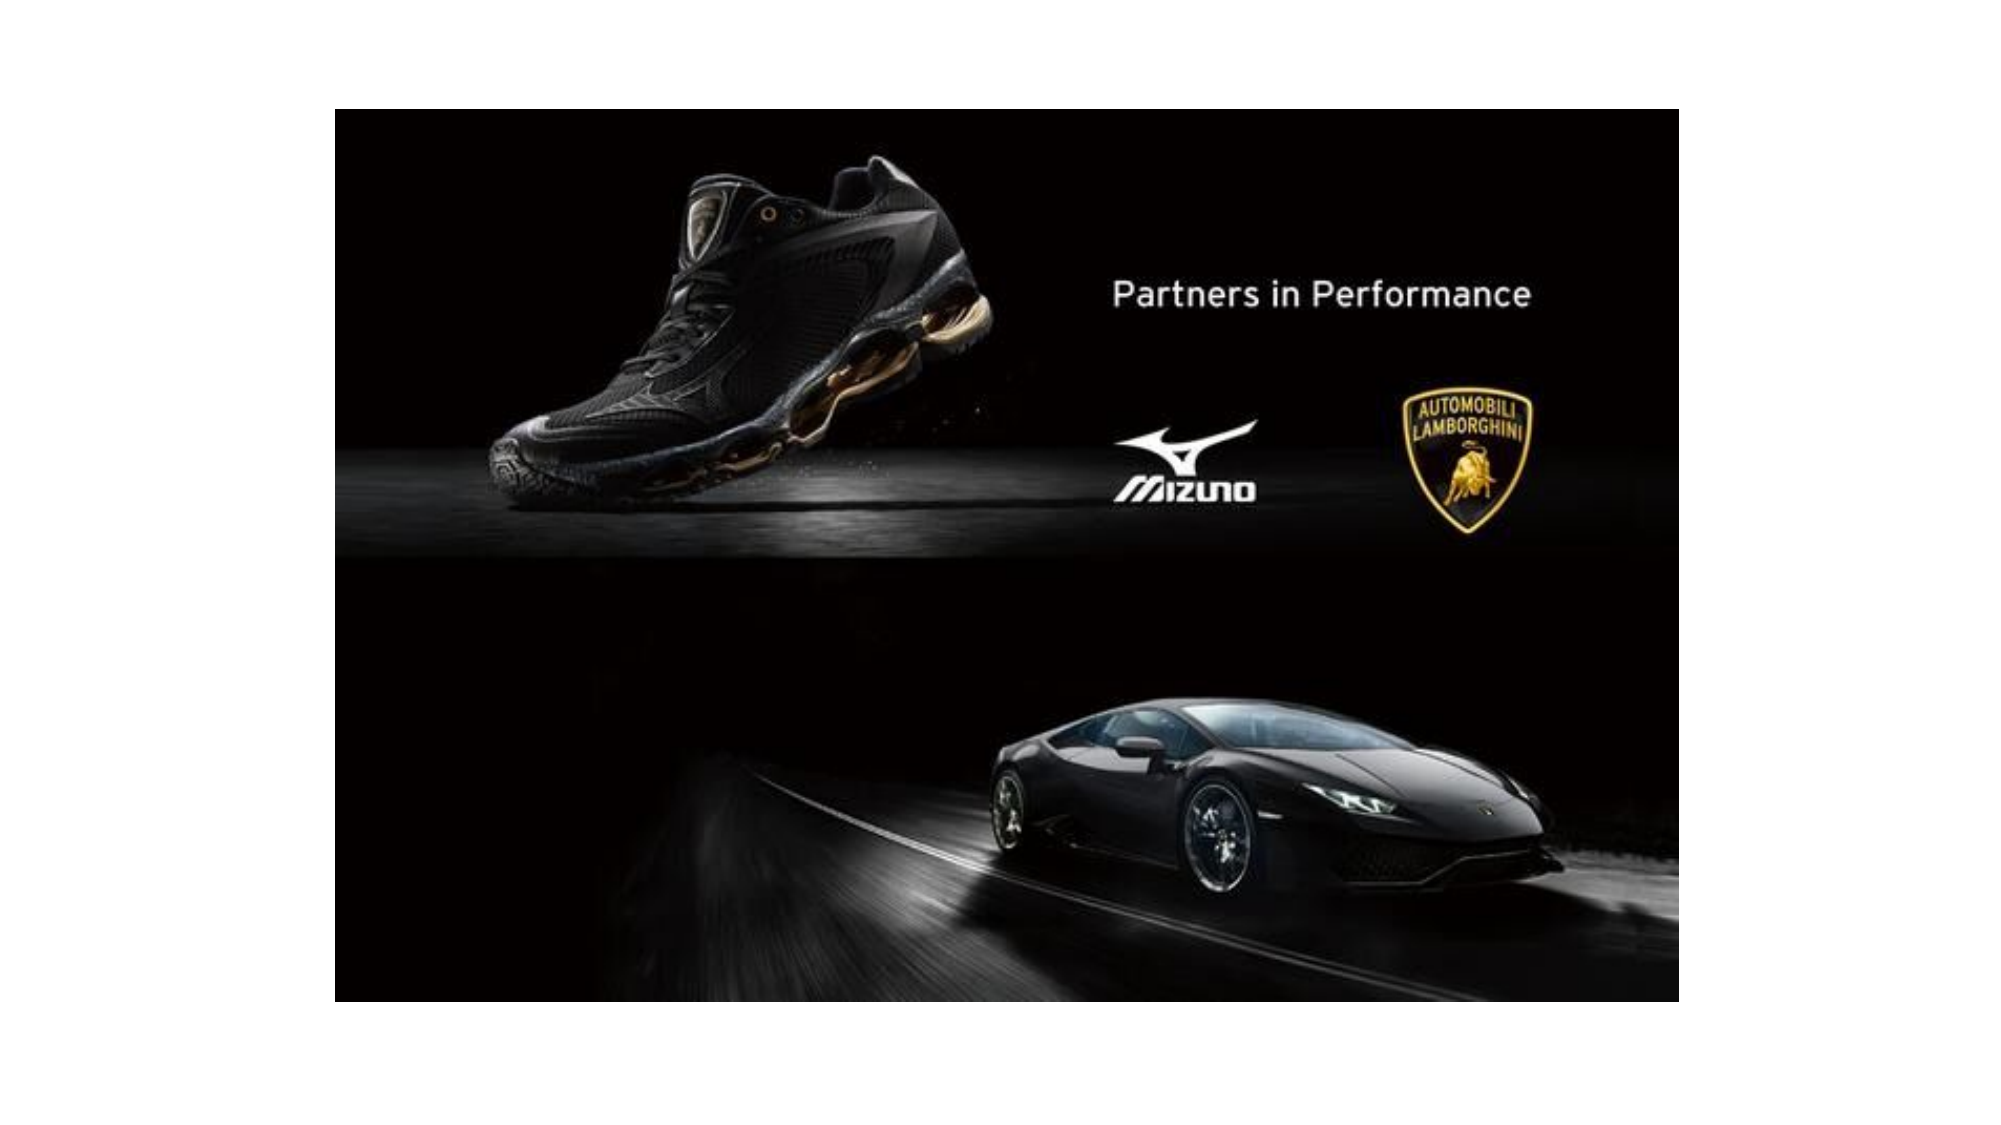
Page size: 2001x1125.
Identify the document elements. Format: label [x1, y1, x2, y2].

picture [335, 109, 1679, 1002]
